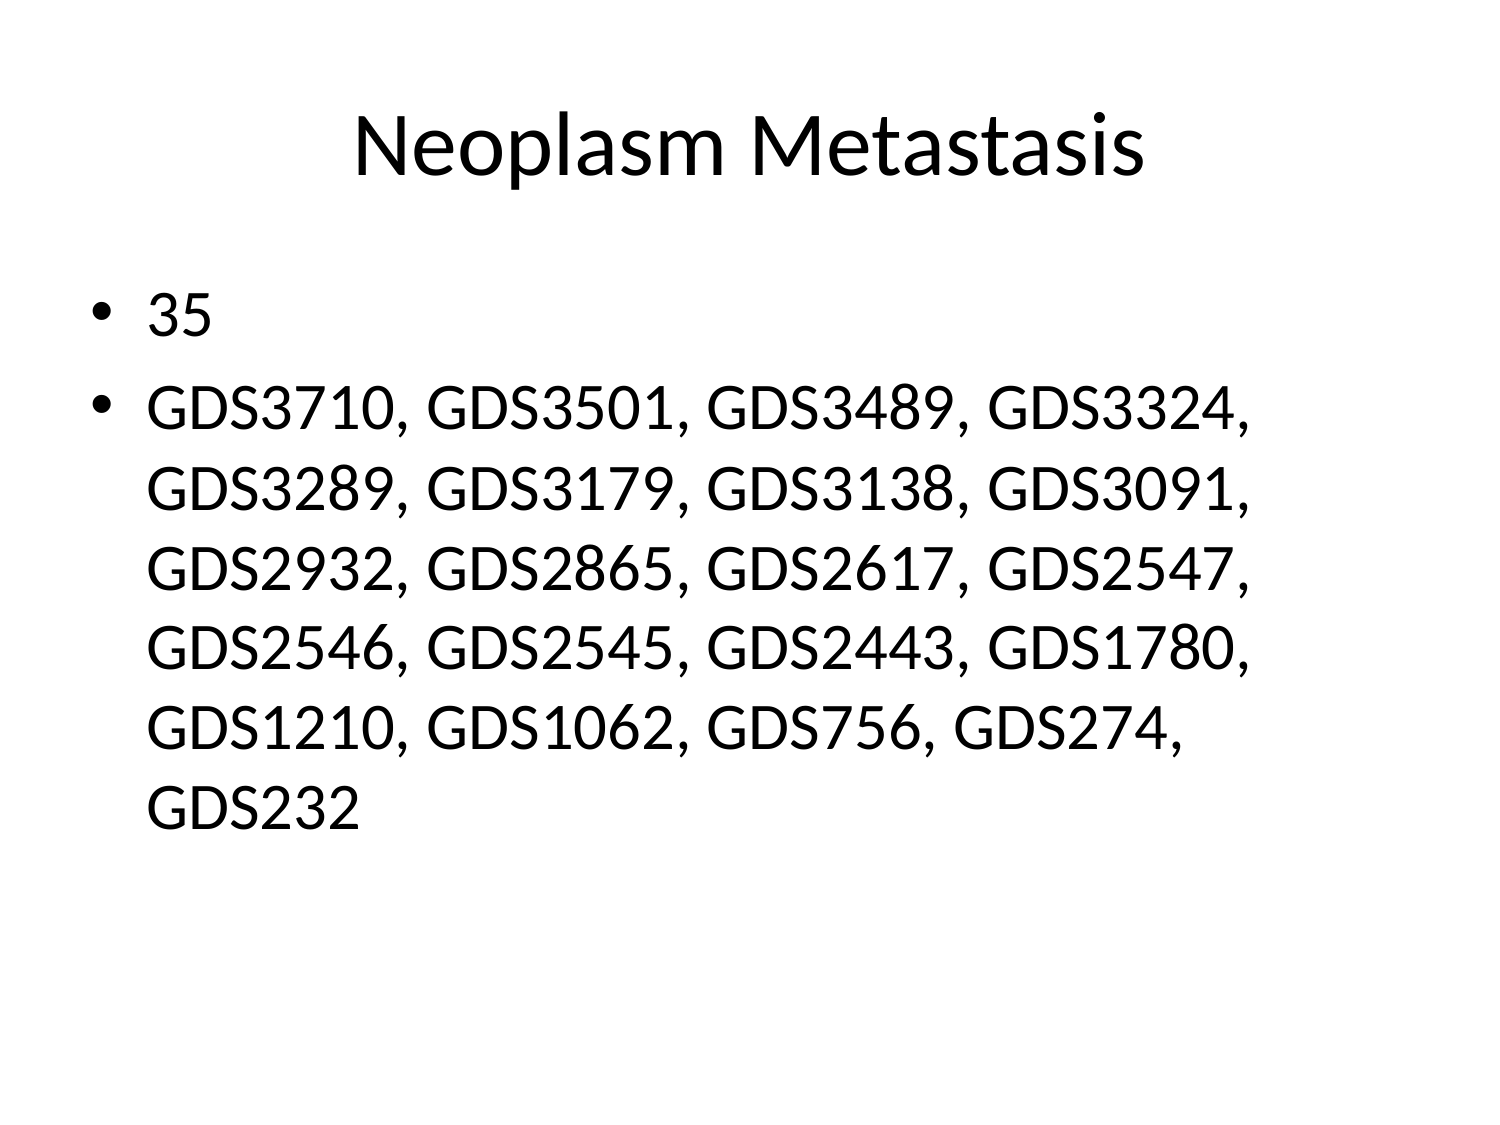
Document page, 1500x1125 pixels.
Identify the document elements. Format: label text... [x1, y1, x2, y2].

list 35 GDS3710, GDS3501, GDS3489, GDS3324, GDS3289, GDS3179, GDS3138, GDS3091, GDS2932, GDS2865, GDS2617, GDS2547, GDS2546, GDS2545, GDS2443, GDS1780, GDS1210, GDS1062, GDS756, GDS274, GDS232 [75, 262, 1425, 1005]
title Neoplasm Metastasis [75, 45, 1425, 233]
